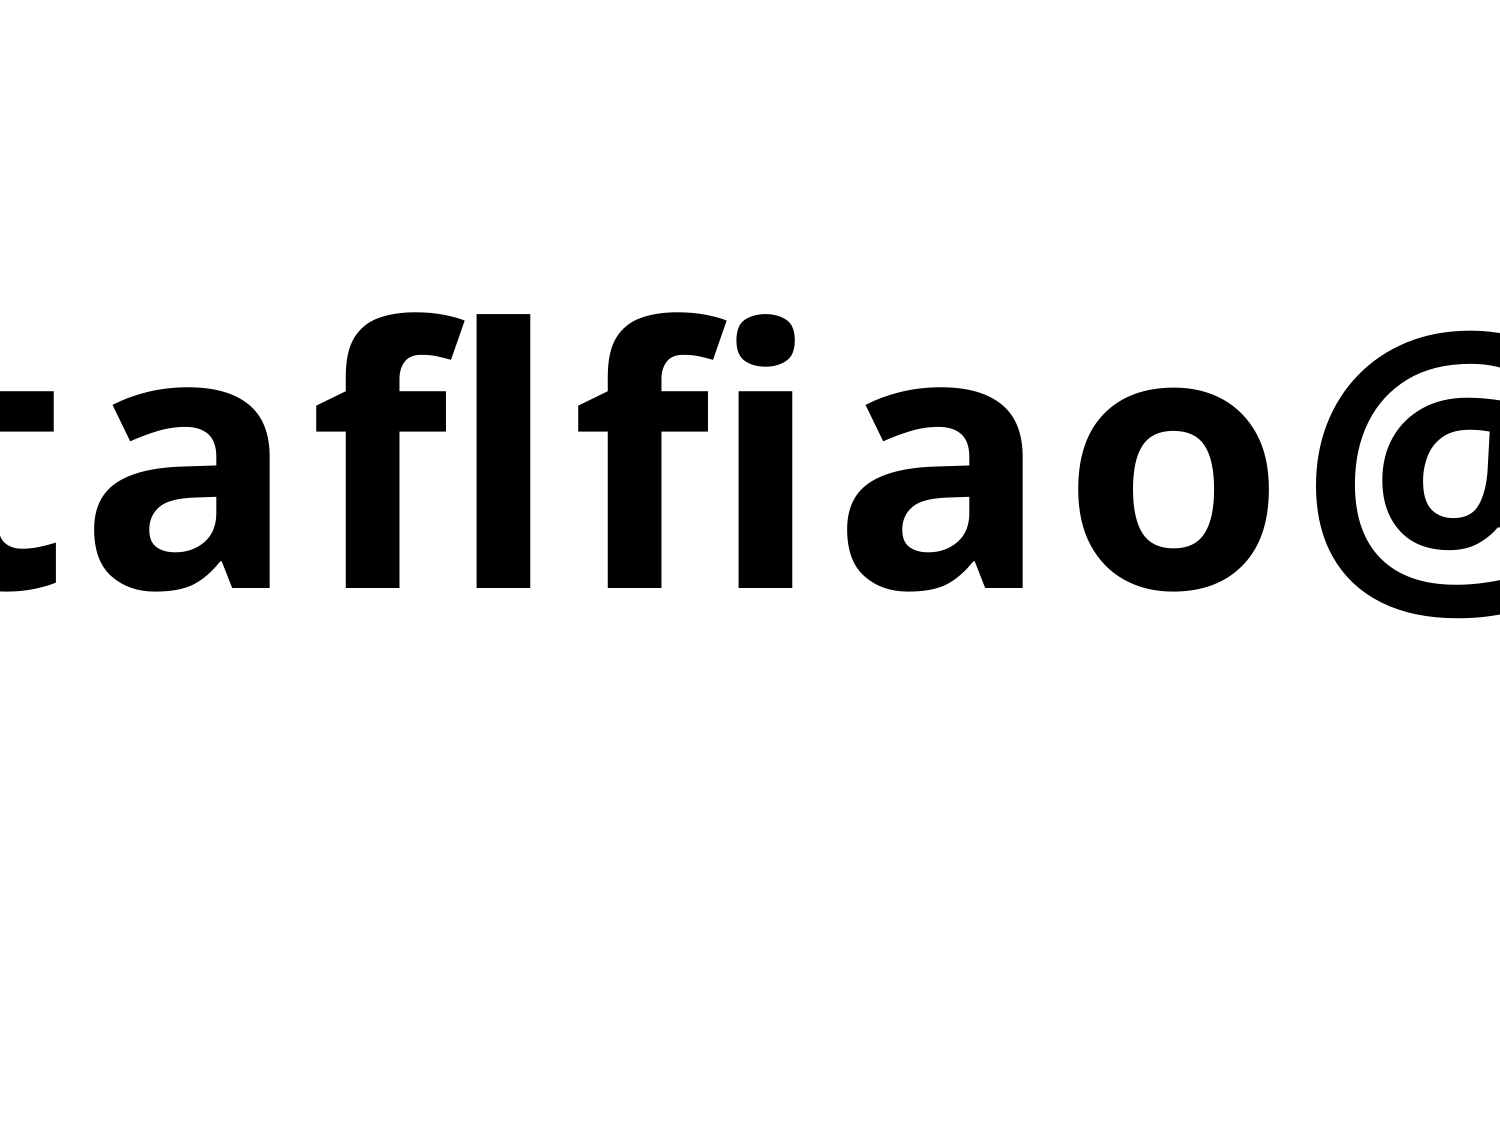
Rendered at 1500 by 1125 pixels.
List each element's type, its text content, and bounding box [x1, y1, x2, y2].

text_box taflfiao@ [0, 361, 1500, 669]
